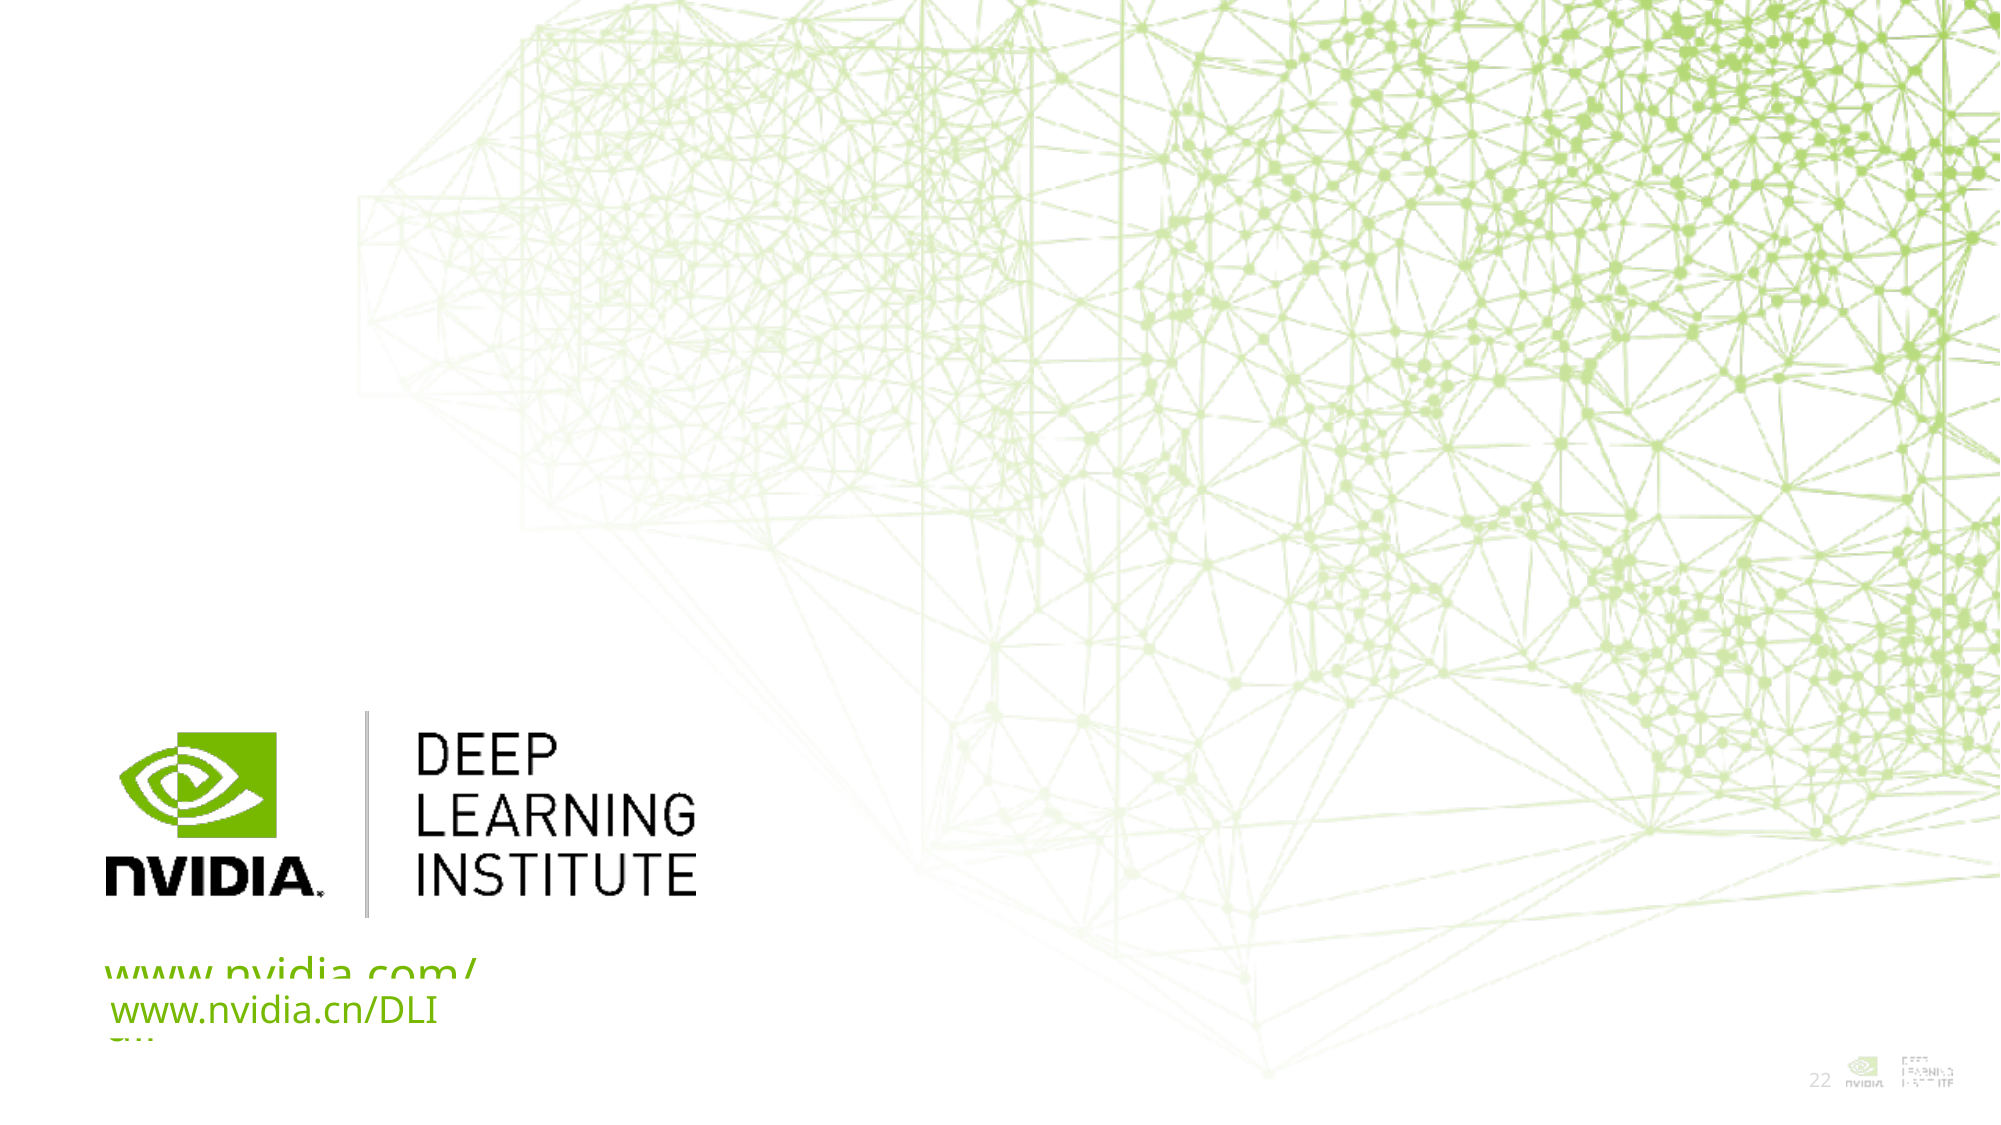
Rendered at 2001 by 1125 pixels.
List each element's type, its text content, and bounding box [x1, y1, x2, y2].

text_box www.nvidia.cn/DLI [95, 978, 577, 1039]
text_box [1942, 0, 2000, 49]
picture [106, 711, 696, 918]
table_header 0 [1741, 0, 2000, 217]
table_cell 1 [1540, 0, 2000, 385]
